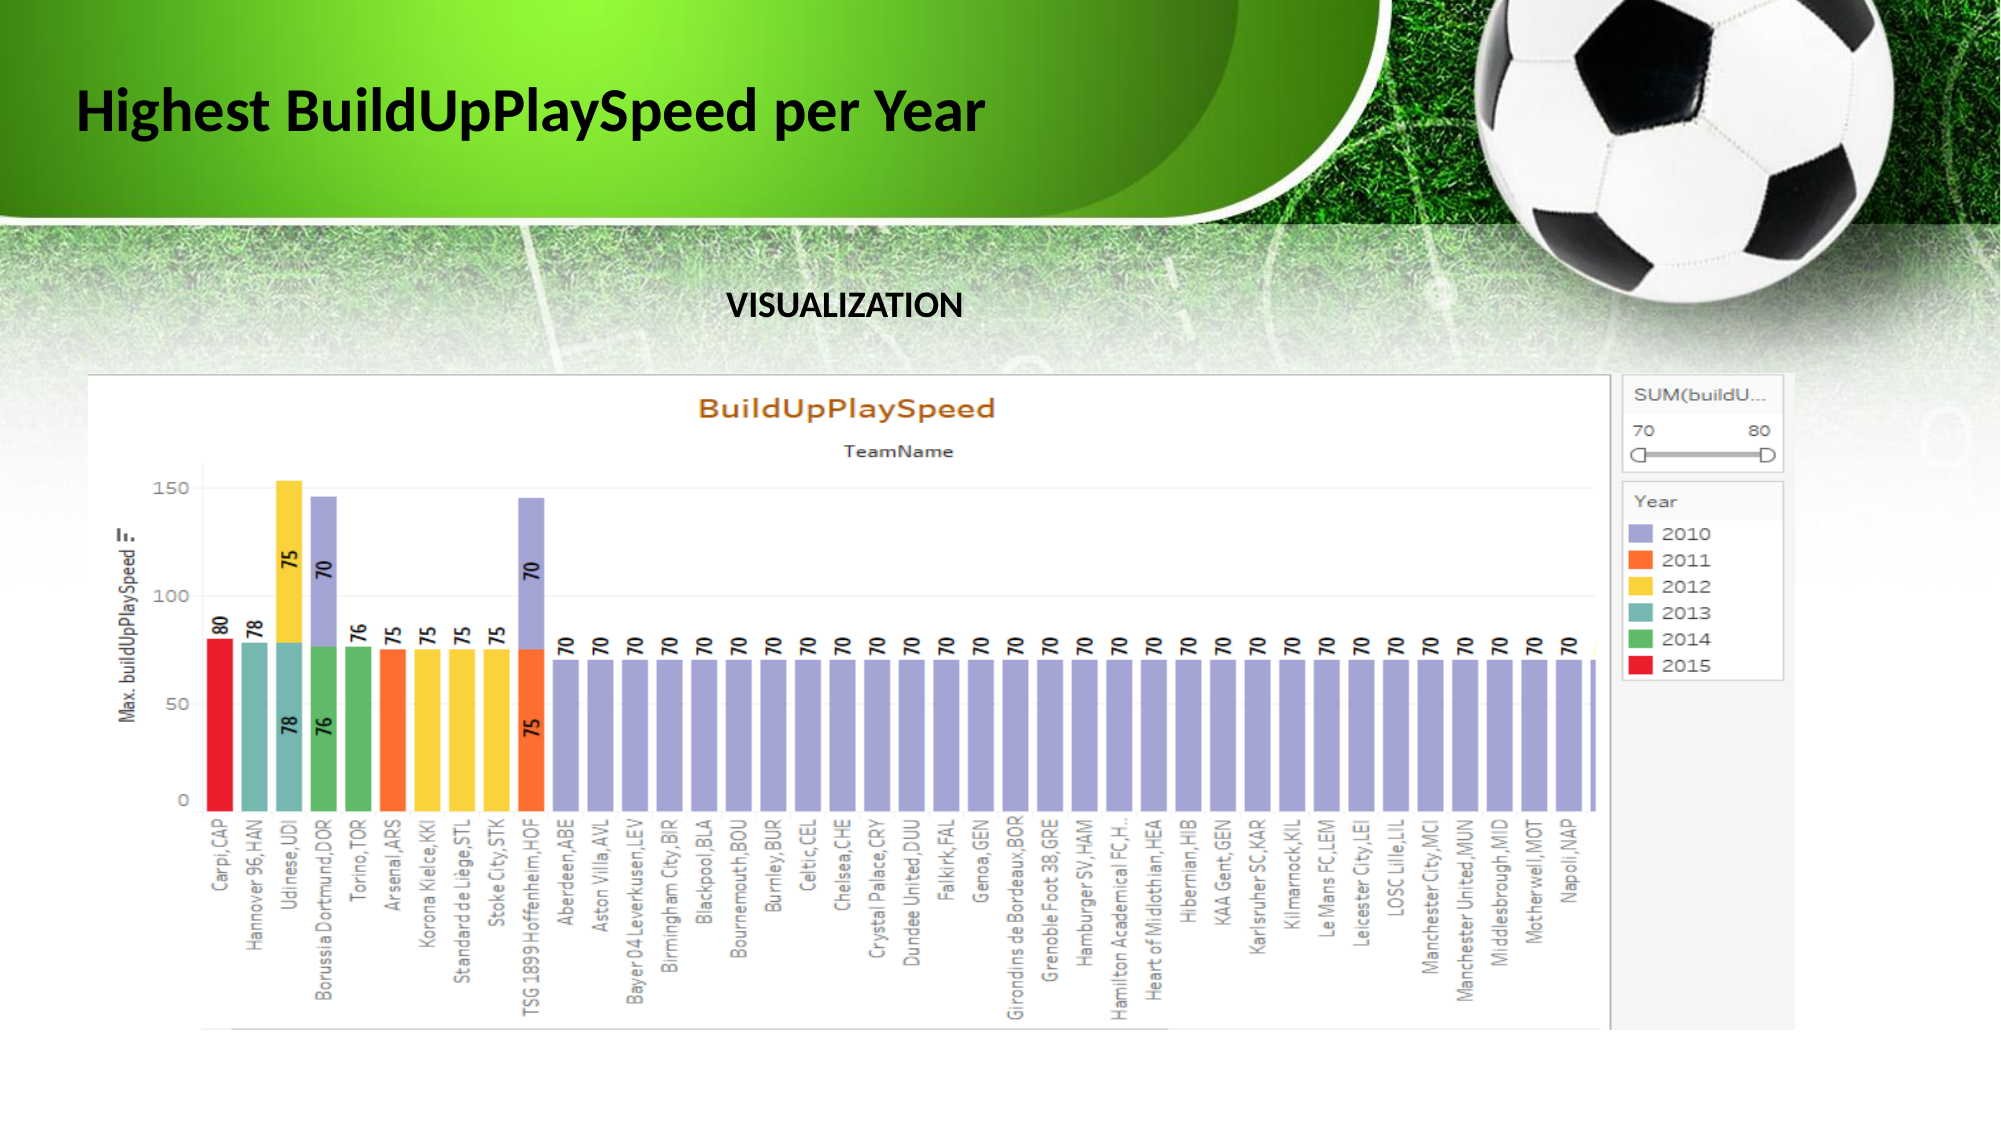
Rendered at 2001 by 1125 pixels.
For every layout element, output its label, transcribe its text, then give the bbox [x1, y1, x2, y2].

picture [0, 0, 2001, 1125]
text_box VISUALIZATION [610, 264, 1079, 371]
title Highest BuildUpPlaySpeed per Year [0, 66, 1292, 207]
